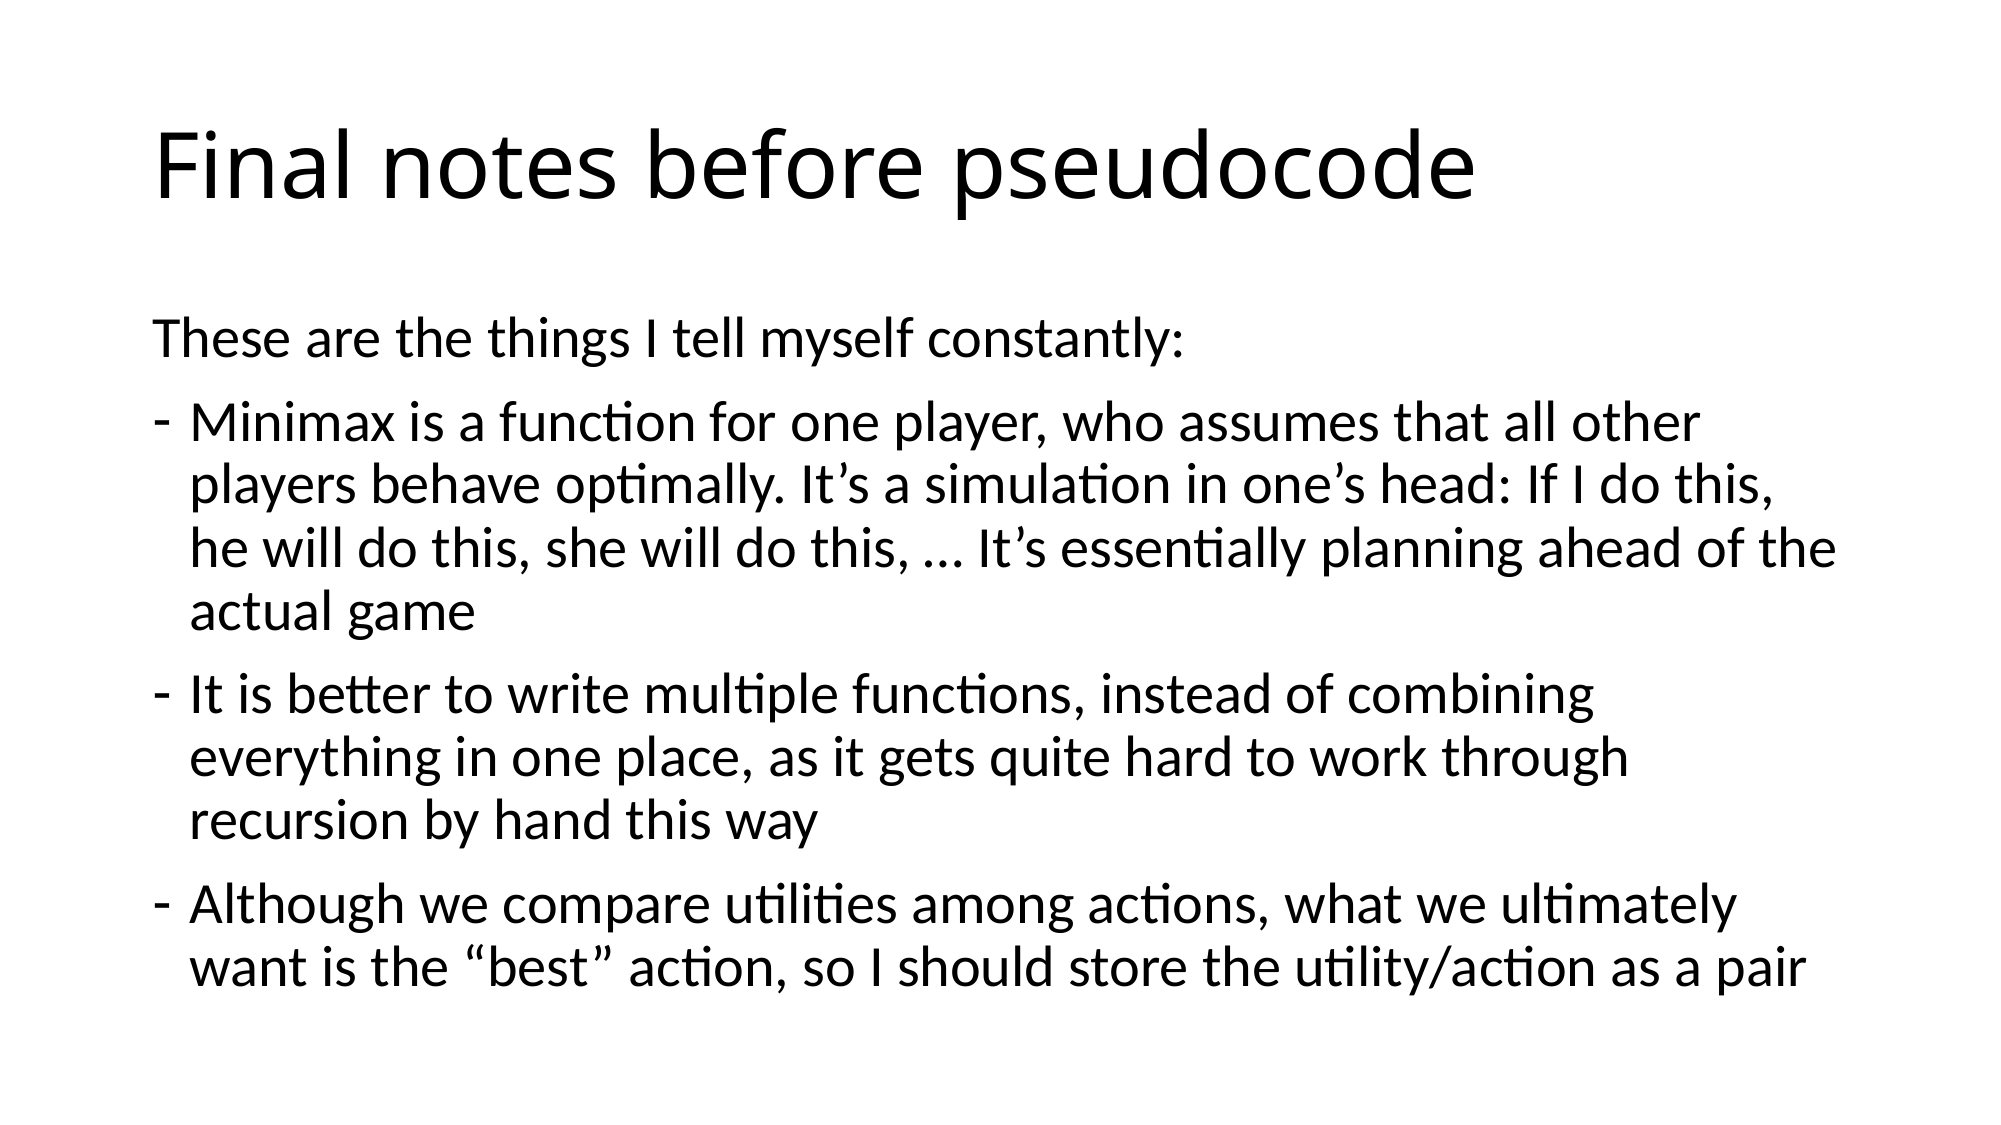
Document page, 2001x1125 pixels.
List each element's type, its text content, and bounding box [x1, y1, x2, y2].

title Final notes before pseudocode [137, 59, 1863, 278]
list These are the things I tell myself constantly: Minimax is a function for one player, who assumes that all other players behave optimally. It’s a simulation in one’s head: If I do this, he will do this, she will do this, … It’s essentially planning ahead of the actual game It is better to write multiple functions, instead of combining everything in one place, as it gets quite hard to work through recursion by hand this way Although we compare utilities among actions, what we ultimately want is the “best” action, so I should store the utility/action as a pair [137, 299, 1863, 1014]
